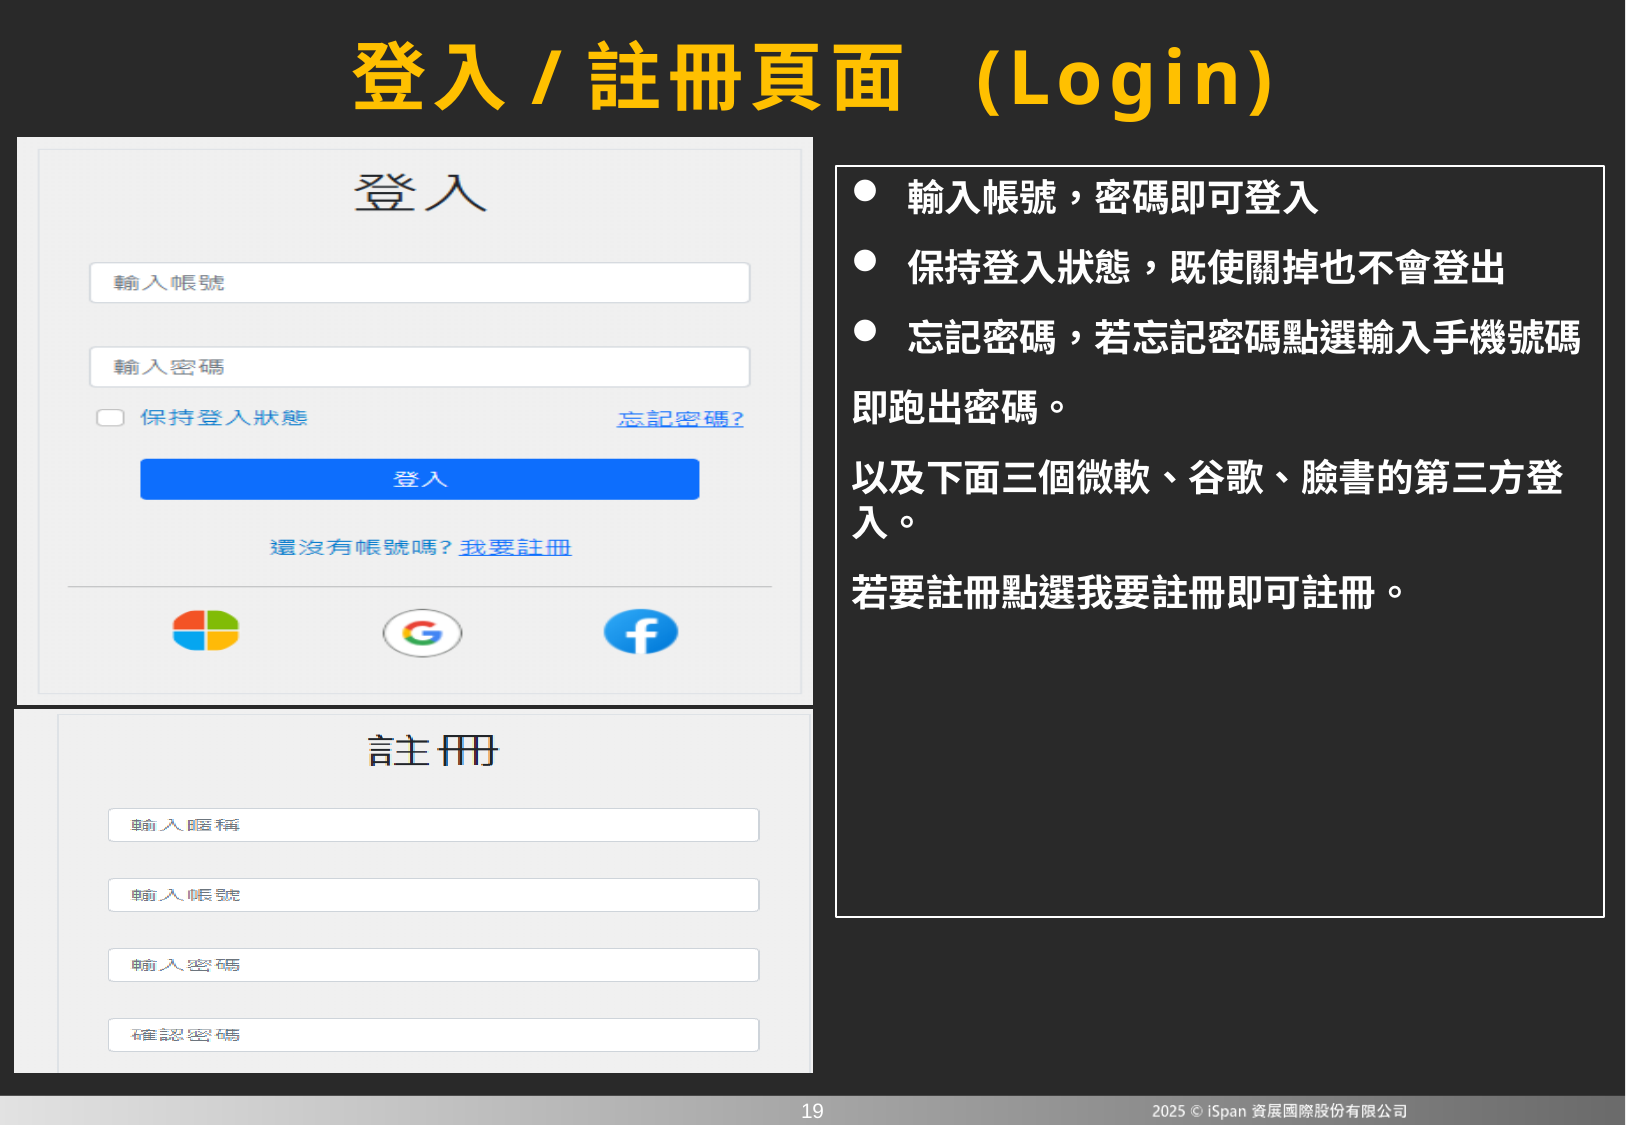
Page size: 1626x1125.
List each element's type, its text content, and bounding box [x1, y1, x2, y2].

picture [0, 0, 1626, 1125]
list 輸入帳號，密碼即可登入 保持登入狀態，既使關掉也不會登出 忘記密碼，若忘記密碼點選輸入手機號碼 即跑出密碼。 以及下面三個微軟、谷歌、臉書的第三方登入。 若要註冊點選我要註冊即可註冊。 [836, 165, 1604, 917]
title 登入/註冊頁面 (Login) [103, 12, 1522, 138]
